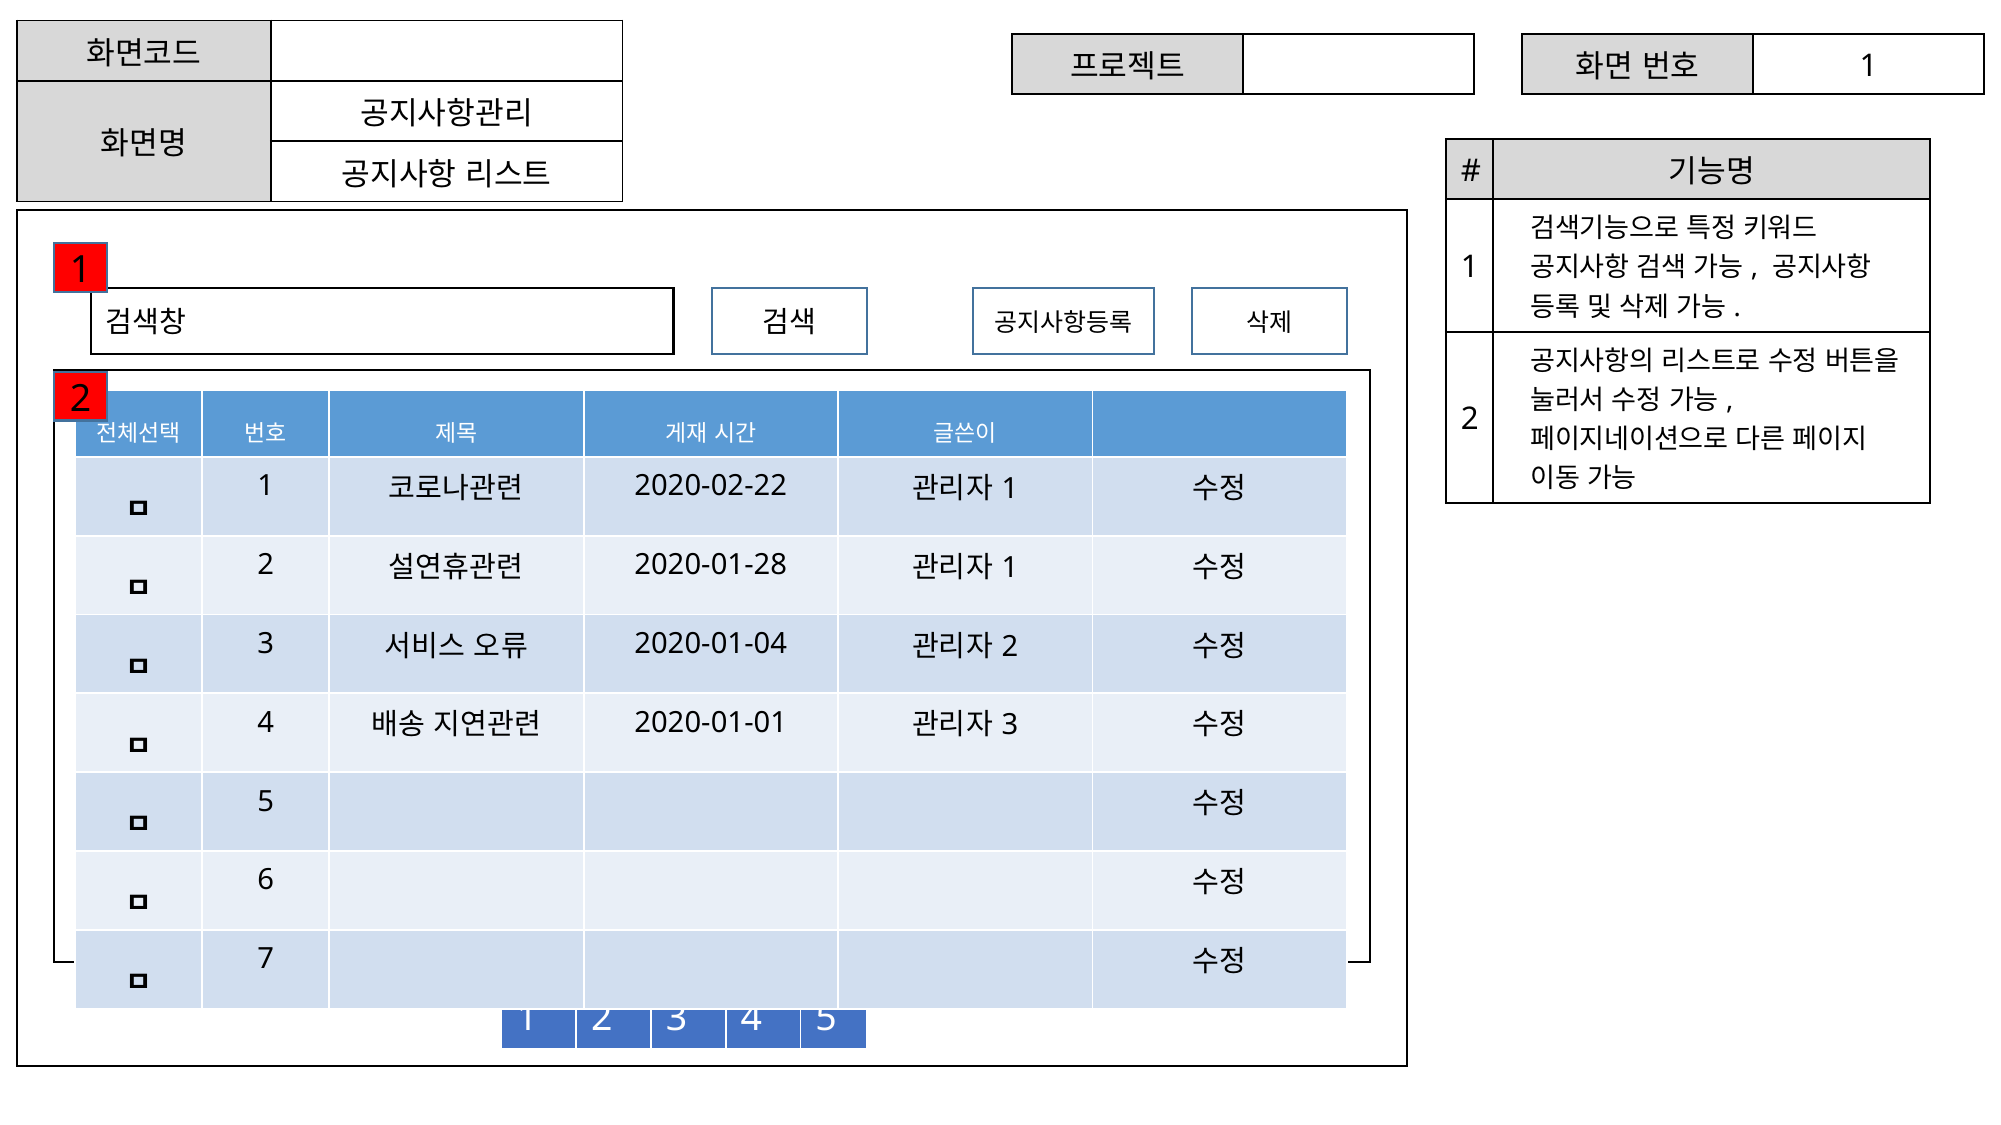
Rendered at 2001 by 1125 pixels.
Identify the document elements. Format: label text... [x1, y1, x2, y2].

table_header # [1447, 140, 1492, 198]
table_cell [330, 931, 583, 1008]
table_header 게재 시간 [585, 391, 837, 456]
table_cell 화면명 [18, 82, 270, 201]
table_cell 설연휴관련 [330, 537, 583, 614]
table_cell 3 [203, 615, 328, 692]
table_cell 서비스 오류 [330, 615, 583, 692]
table_cell 공지사항관리 [272, 82, 622, 140]
table_cell 2 [203, 537, 328, 614]
table_cell 2020-01-04 [585, 615, 837, 692]
table_cell [585, 852, 837, 929]
table_header 프로젝트 [1013, 35, 1242, 93]
table_cell [585, 773, 837, 850]
table_cell 1 [1447, 200, 1492, 331]
table_cell 2020-01-01 [585, 694, 837, 771]
table_cell 코로나관련 [330, 458, 583, 535]
table_header 화면 번호 [1523, 35, 1752, 93]
table_cell 2020-01-28 [585, 537, 837, 614]
table_cell 검색기능으로 특정 키워드 공지사항 검색 가능, 공지사항 등록 및 삭제 가능. [1494, 200, 1929, 331]
text_box [53, 369, 1371, 963]
table_cell ㅁ [76, 537, 201, 614]
table_cell 4 [203, 694, 328, 771]
text_box 2 [53, 371, 108, 422]
table_header 화면코드 [18, 21, 270, 80]
table_cell [330, 852, 583, 929]
table_cell ㅁ [76, 931, 201, 1008]
table_header 5 [801, 1010, 866, 1048]
table_cell [839, 931, 1092, 1008]
text_box 공지사항등록 [972, 287, 1155, 355]
table_cell ㅁ [76, 852, 201, 929]
table_cell ㅁ [76, 458, 201, 535]
table_cell 수정 [1093, 458, 1346, 535]
table_cell 5 [203, 773, 328, 850]
table_header 4 [727, 1010, 800, 1048]
table_cell 수정 [1093, 537, 1346, 614]
table_header 글쓴이 [839, 391, 1092, 456]
text_box 검색 [711, 287, 868, 355]
table_header 1 [502, 1010, 575, 1048]
table_cell [330, 773, 583, 850]
table_cell 수정 [1093, 694, 1346, 771]
text_box 삭제 [1191, 287, 1348, 355]
text_box 1 [53, 242, 108, 293]
table_cell ㅁ [76, 615, 201, 692]
table_cell 수정 [1093, 615, 1346, 692]
table_cell 관리자1 [839, 458, 1092, 535]
table_cell 수정 [1093, 931, 1346, 1008]
table_header 전체선택 [76, 391, 201, 456]
table_header [1093, 391, 1346, 456]
table_cell 공지사항의 리스트로 수정 버튼을 눌러서 수정 가능, 페이지네이션으로 다른 페이지 이동 가능 [1494, 333, 1929, 502]
table_cell ㅁ [76, 694, 201, 771]
table_header 2 [577, 1010, 650, 1048]
table_cell 2020-02-22 [585, 458, 837, 535]
table_header 1 [1754, 35, 1983, 93]
table_cell [839, 852, 1092, 929]
table_cell 수정 [1093, 852, 1346, 929]
text_box [16, 209, 1408, 1067]
table_cell 6 [203, 852, 328, 929]
table_cell [839, 773, 1092, 850]
table_cell 7 [203, 931, 328, 1008]
table_header [272, 21, 622, 80]
table_cell 수정 [1093, 773, 1346, 850]
table_header [1244, 35, 1473, 93]
table_header 기능명 [1494, 140, 1929, 198]
table_cell 관리자3 [839, 694, 1092, 771]
table_header 3 [652, 1010, 725, 1048]
table_header 번호 [203, 391, 328, 456]
table_cell 2 [1447, 333, 1492, 502]
table_cell 관리자2 [839, 615, 1092, 692]
table_cell 1 [203, 458, 328, 535]
table_cell [585, 931, 837, 1008]
text_box 검색창 [90, 287, 675, 355]
table_cell ㅁ [76, 773, 201, 850]
table_cell 배송 지연관련 [330, 694, 583, 771]
table_cell 관리자1 [839, 537, 1092, 614]
table_header 제목 [330, 391, 583, 456]
table_cell 공지사항 리스트 [272, 142, 622, 201]
